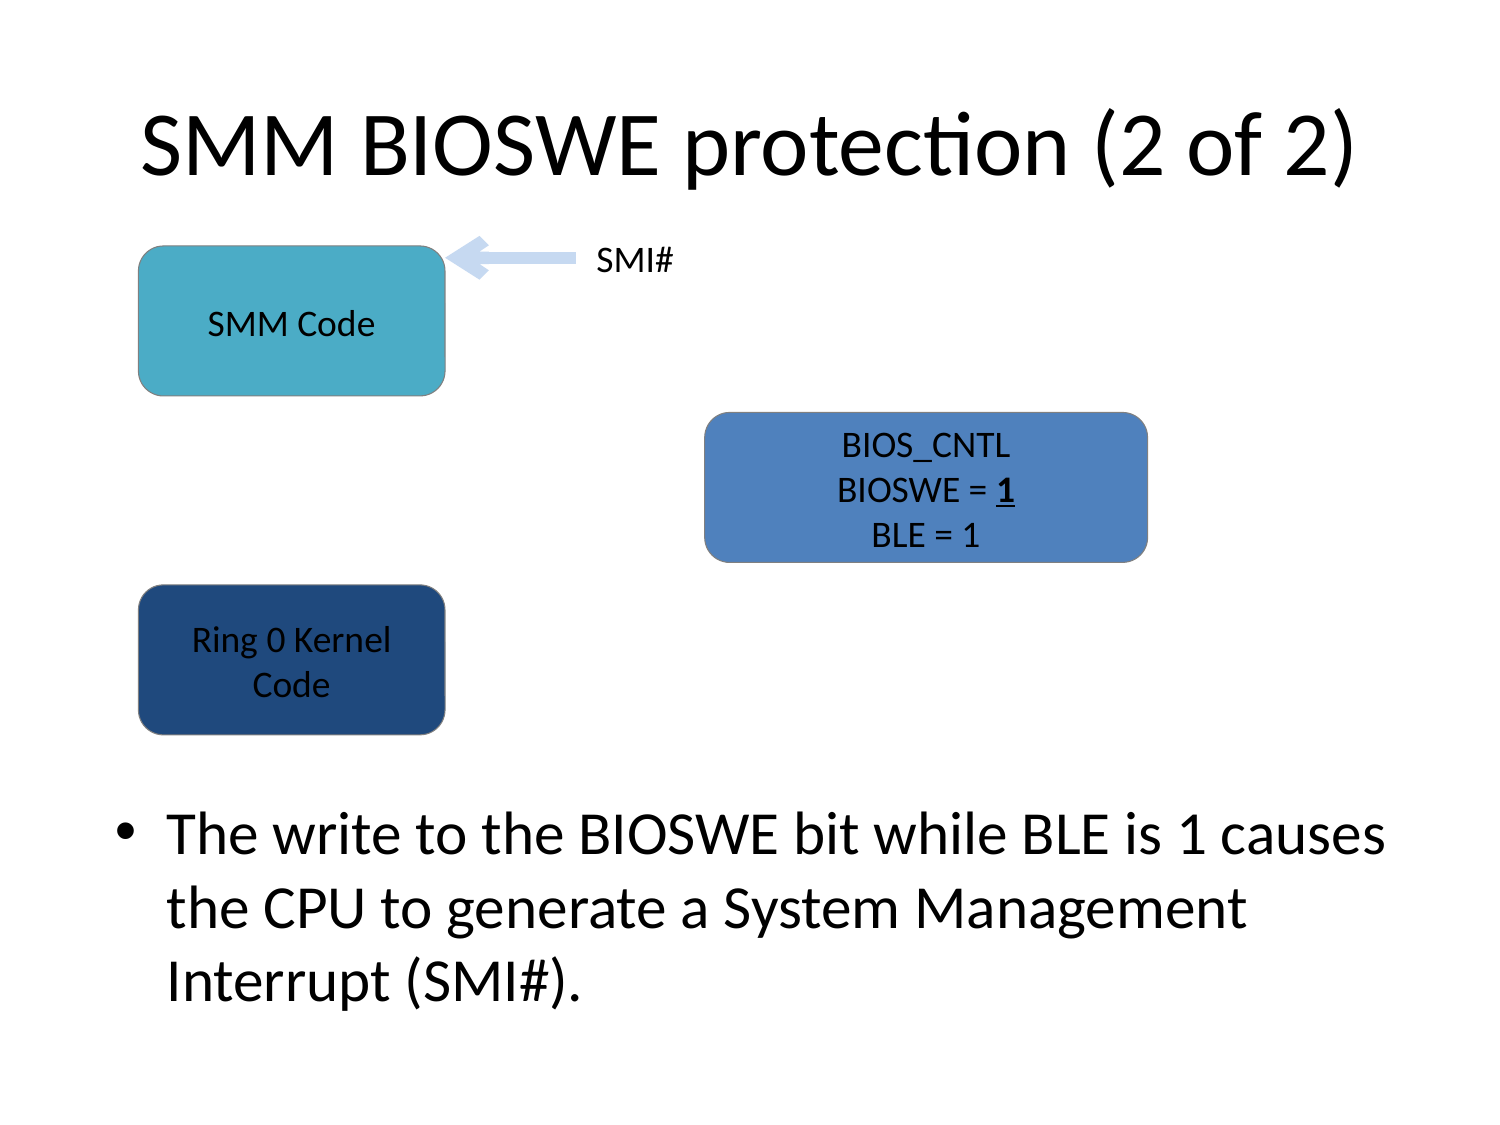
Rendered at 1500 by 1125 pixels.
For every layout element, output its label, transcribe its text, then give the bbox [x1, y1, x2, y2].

text_box BIOS_CNTL BIOSWE = 1 BLE = 1 [702, 410, 1150, 565]
text_box SMM Code [136, 243, 448, 399]
title SMM BIOSWE protection (2 of 2) [75, 45, 1425, 233]
list The write to the BIOSWE bit while BLE is 1 causes the CPU to generate a System Management Interrupt (SMI#). [99, 785, 1450, 1024]
text_box SMI# [581, 227, 689, 288]
text_box Ring 0 Kernel Code [136, 582, 448, 737]
